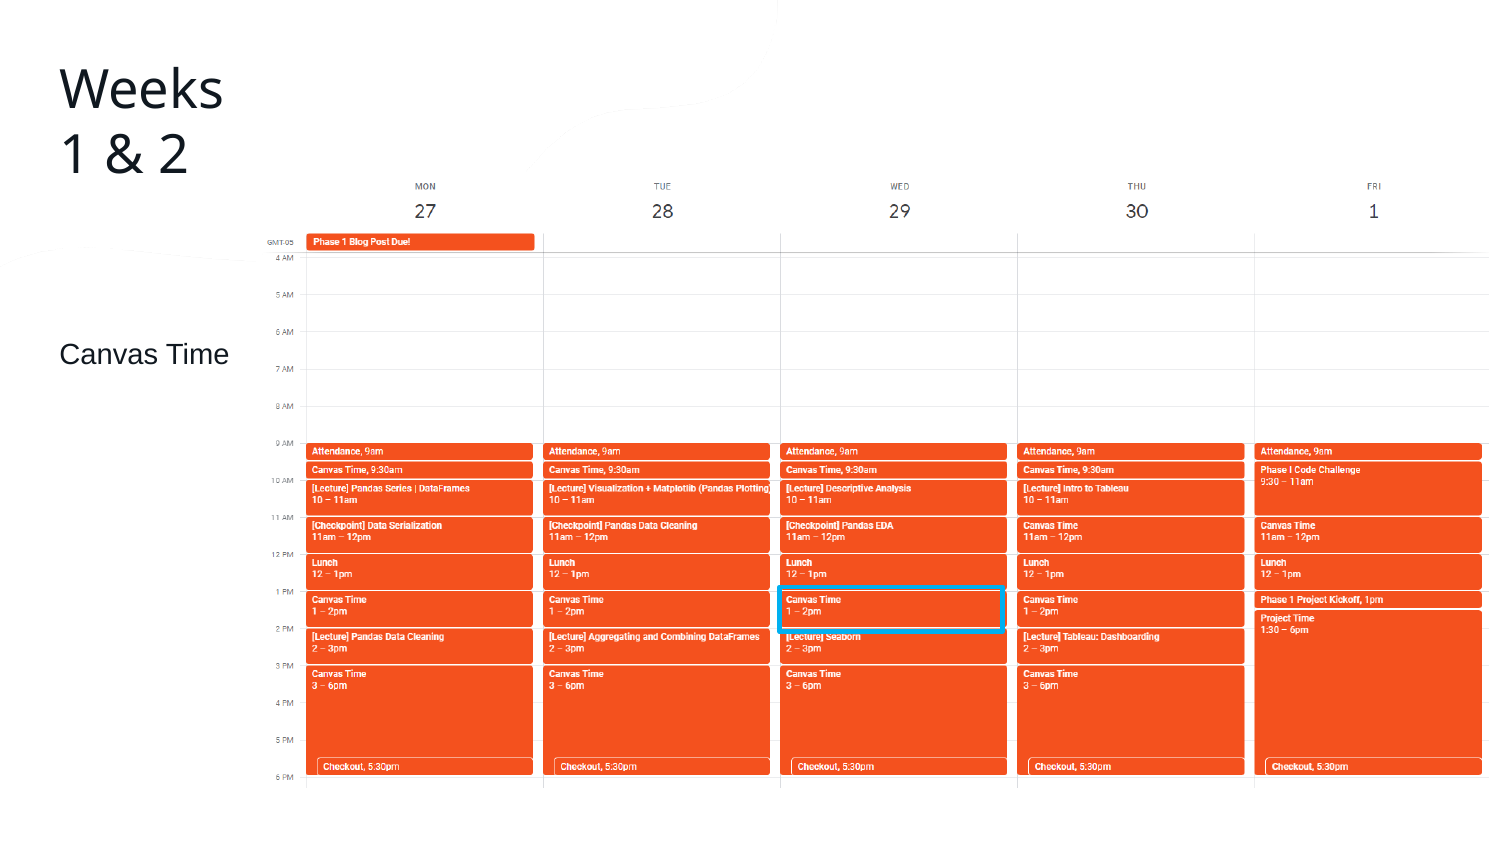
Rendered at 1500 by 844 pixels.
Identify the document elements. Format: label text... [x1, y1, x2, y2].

text_box Canvas Time [44, 330, 250, 515]
picture [0, 0, 1489, 788]
